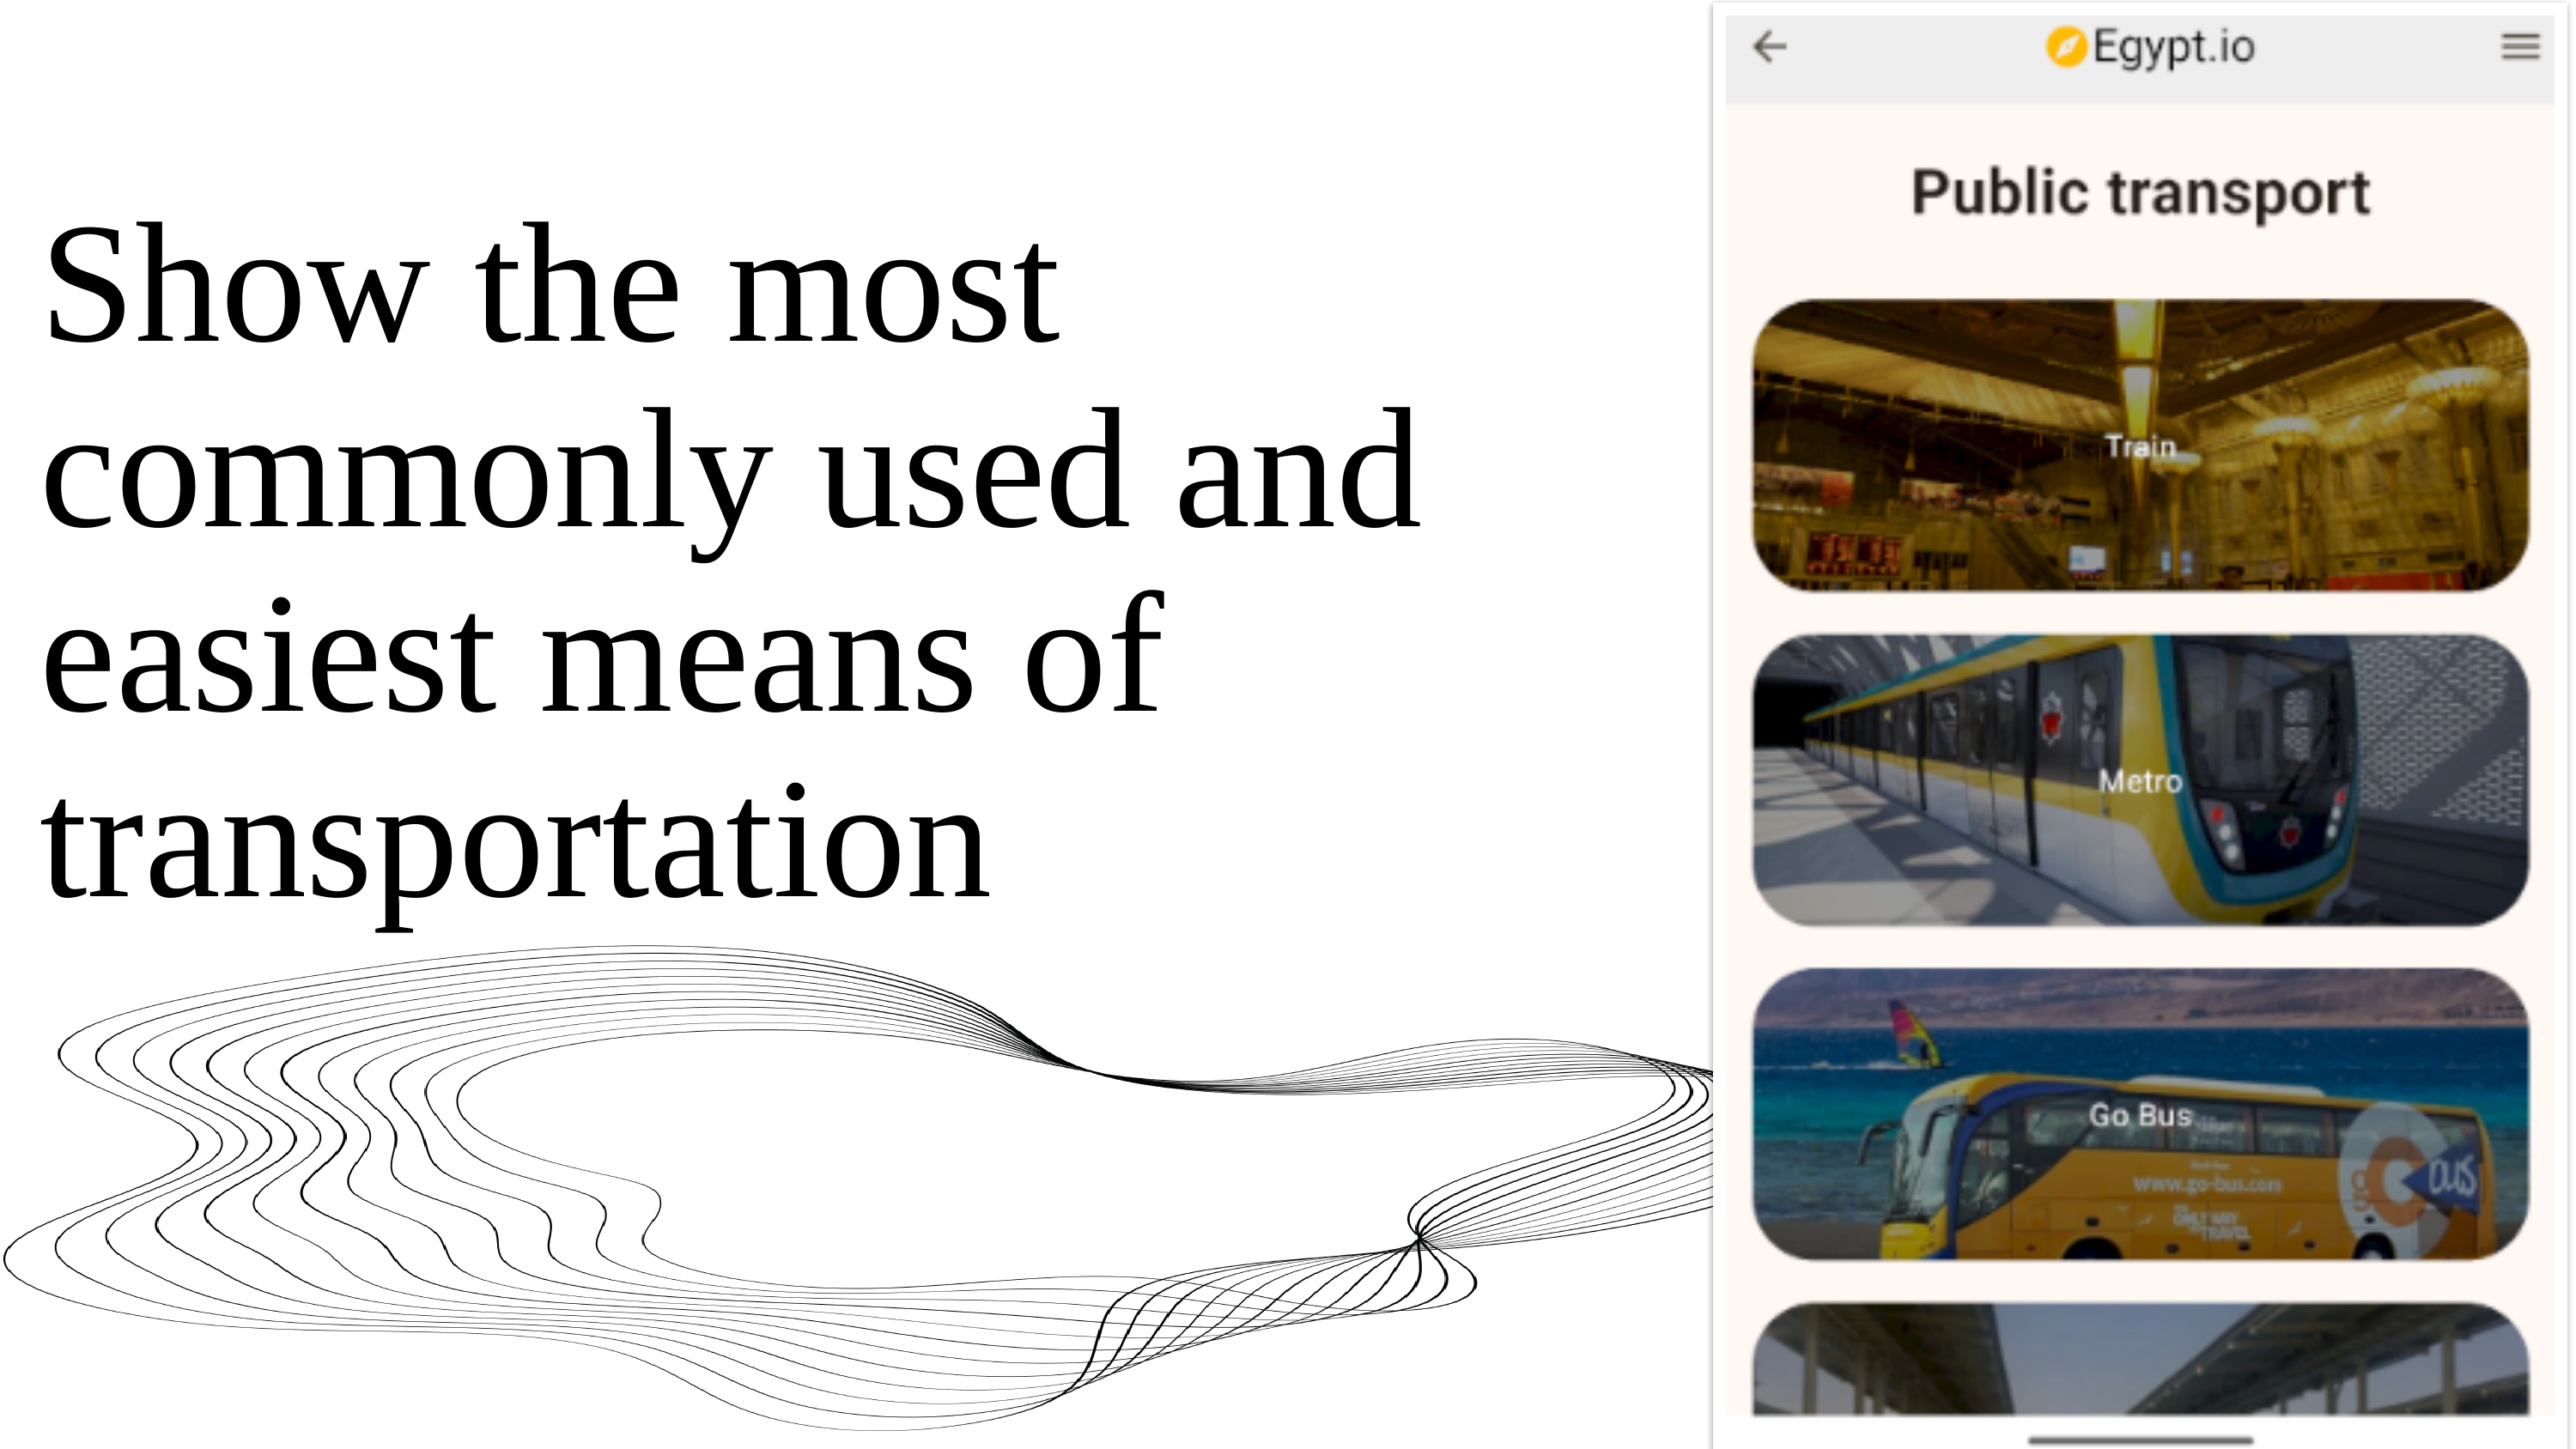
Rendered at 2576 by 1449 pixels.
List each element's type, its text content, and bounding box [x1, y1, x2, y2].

picture [1725, 15, 2555, 1449]
text_box Show the most commonly used and easiest means of transportation [39, 192, 1662, 935]
text_box [0, 938, 1707, 1431]
